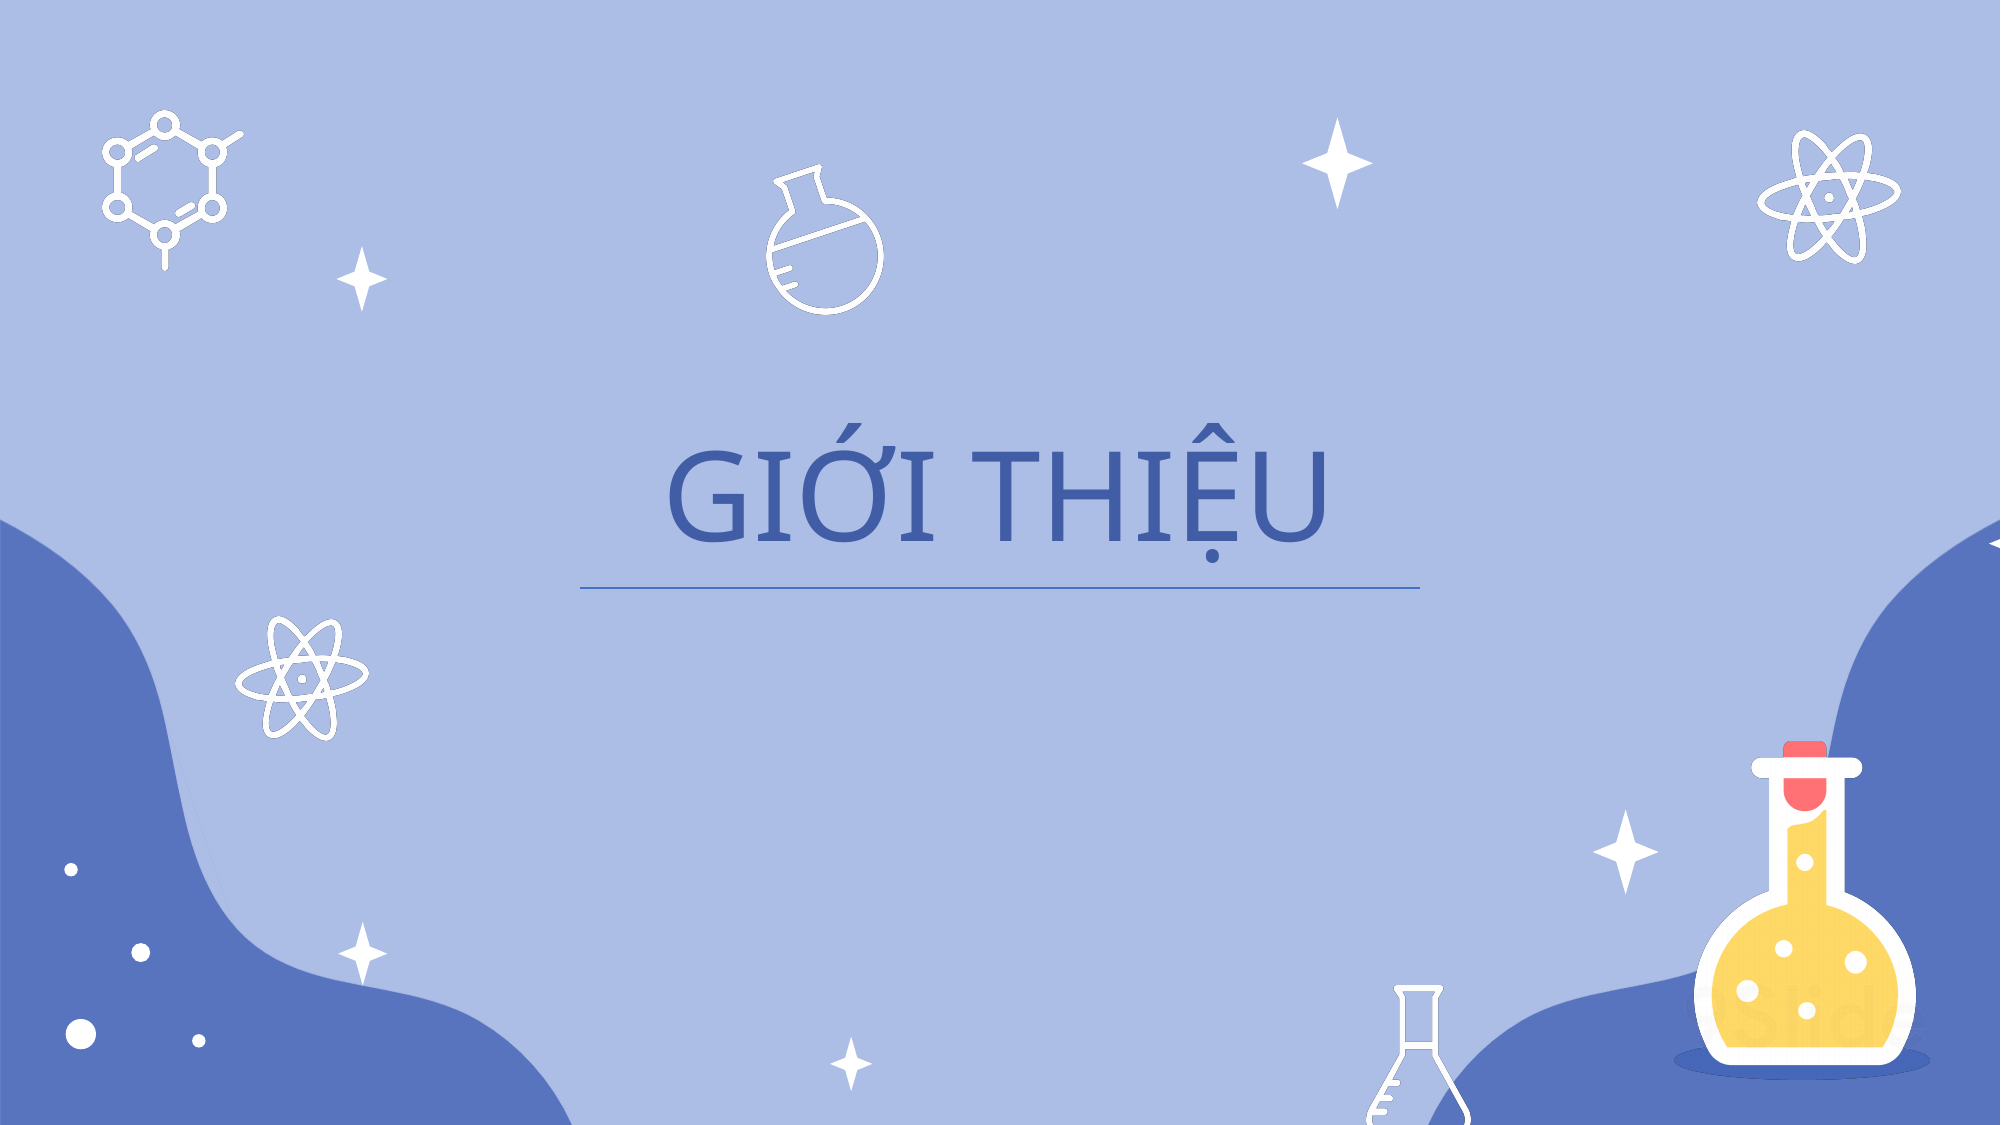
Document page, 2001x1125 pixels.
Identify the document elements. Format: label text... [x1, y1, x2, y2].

text_box [1988, 539, 2000, 549]
text_box [1301, 117, 1373, 210]
text_box [1592, 809, 1659, 895]
text_box [830, 1036, 873, 1092]
picture [0, 0, 2000, 1125]
text_box [338, 921, 388, 986]
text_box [64, 862, 206, 1050]
title Giới thiệu [137, 358, 1863, 576]
text_box [336, 246, 388, 312]
